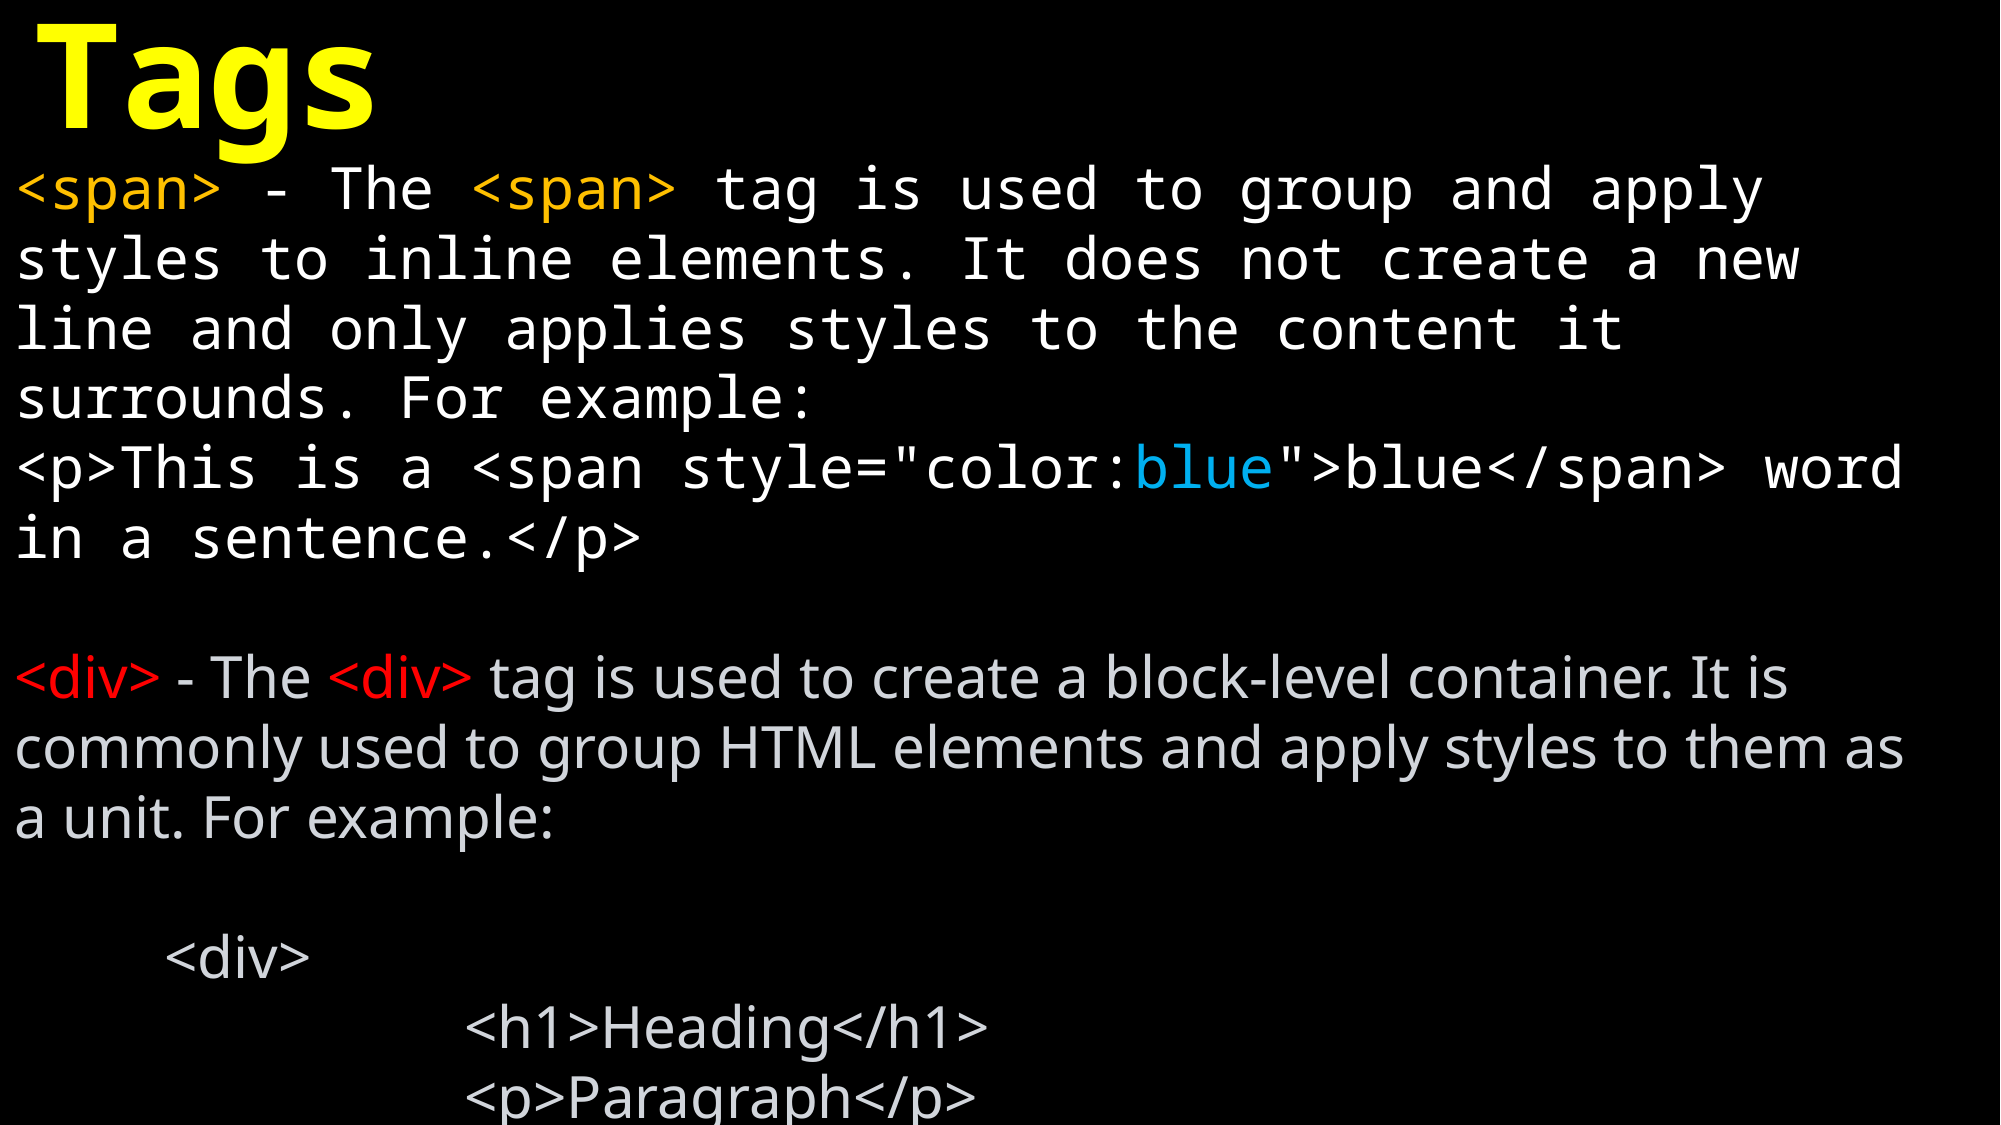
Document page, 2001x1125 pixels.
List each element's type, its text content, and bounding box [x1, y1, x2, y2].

text_box Tags [19, 0, 399, 143]
text_box <span> - The <span> tag is used to group and apply styles to inline elements. It does not create a new line and only applies styles to the content it surrounds. For example: <p>This is a <span style="color:blue">blue</span> word in a sentence.</p> <div> - The <div> tag is used to create a block-level container. It is commonly used to group HTML elements and apply styles to them as a unit. For example: <div> <h1>Heading</h1> <p>Paragraph</p> <img src="image.jpg" alt="Image"> </div> [0, 143, 1952, 1125]
